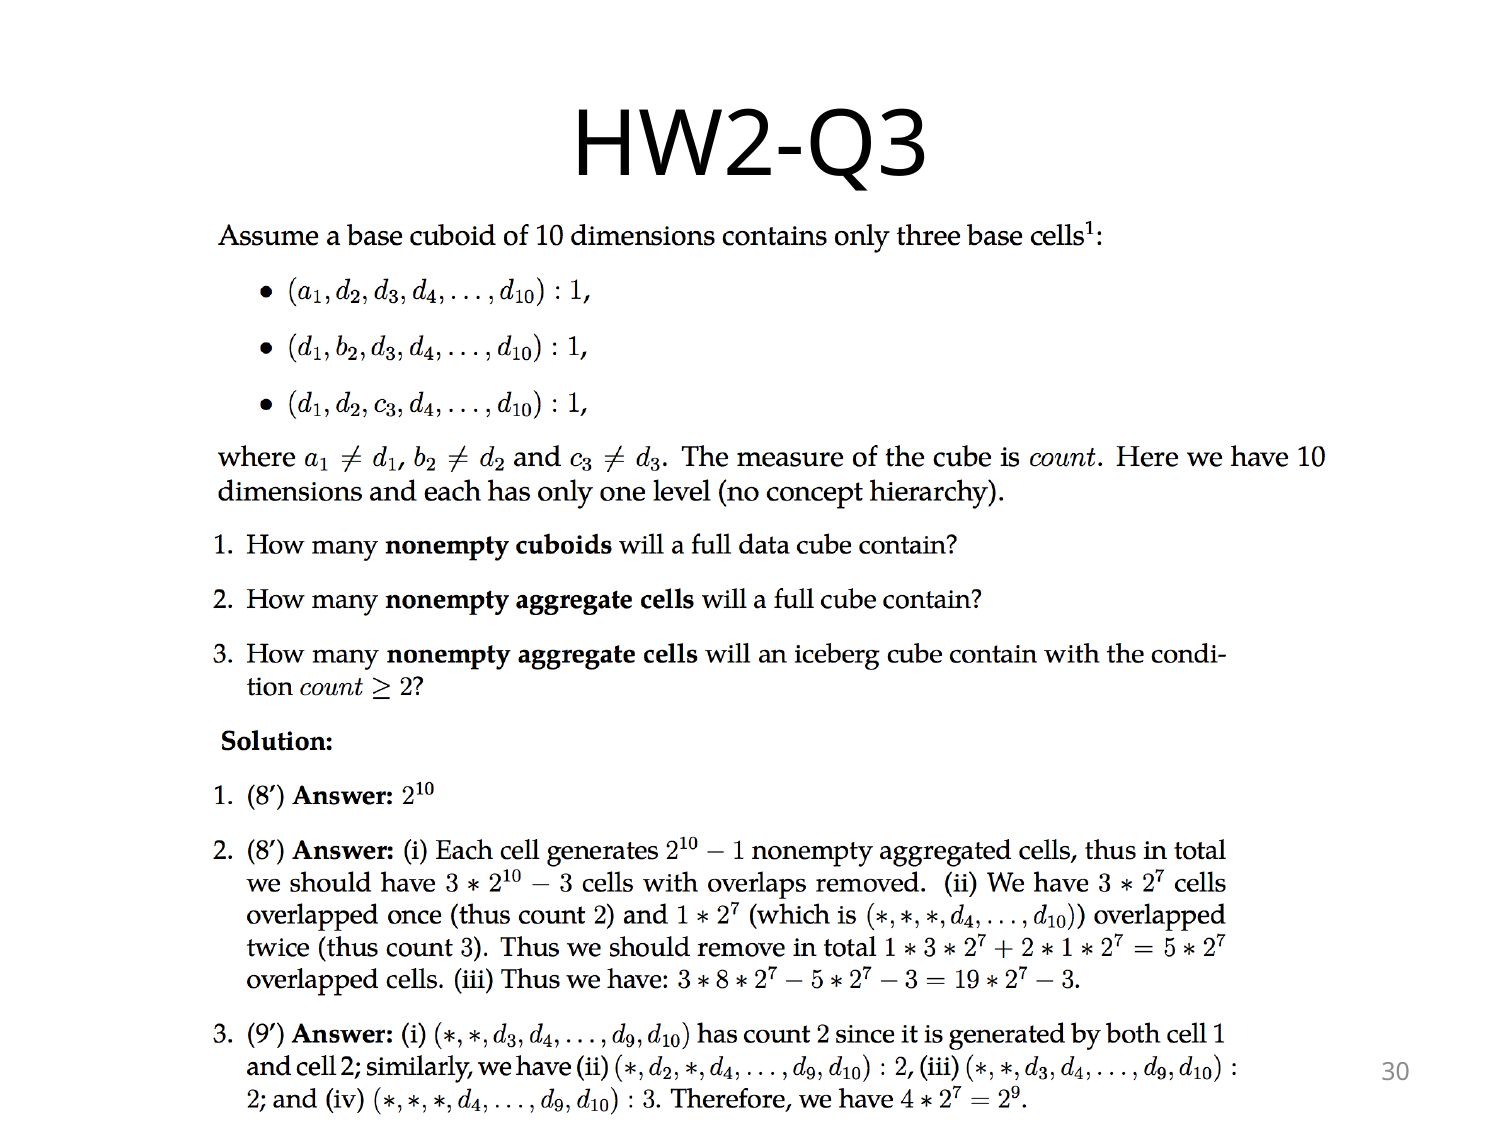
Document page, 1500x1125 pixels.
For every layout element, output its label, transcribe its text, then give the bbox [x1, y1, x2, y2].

picture [203, 524, 1246, 1125]
slide_number 30 [1251, 1042, 1425, 1103]
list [203, 209, 1332, 513]
title HW2-Q3 [75, 45, 1425, 233]
